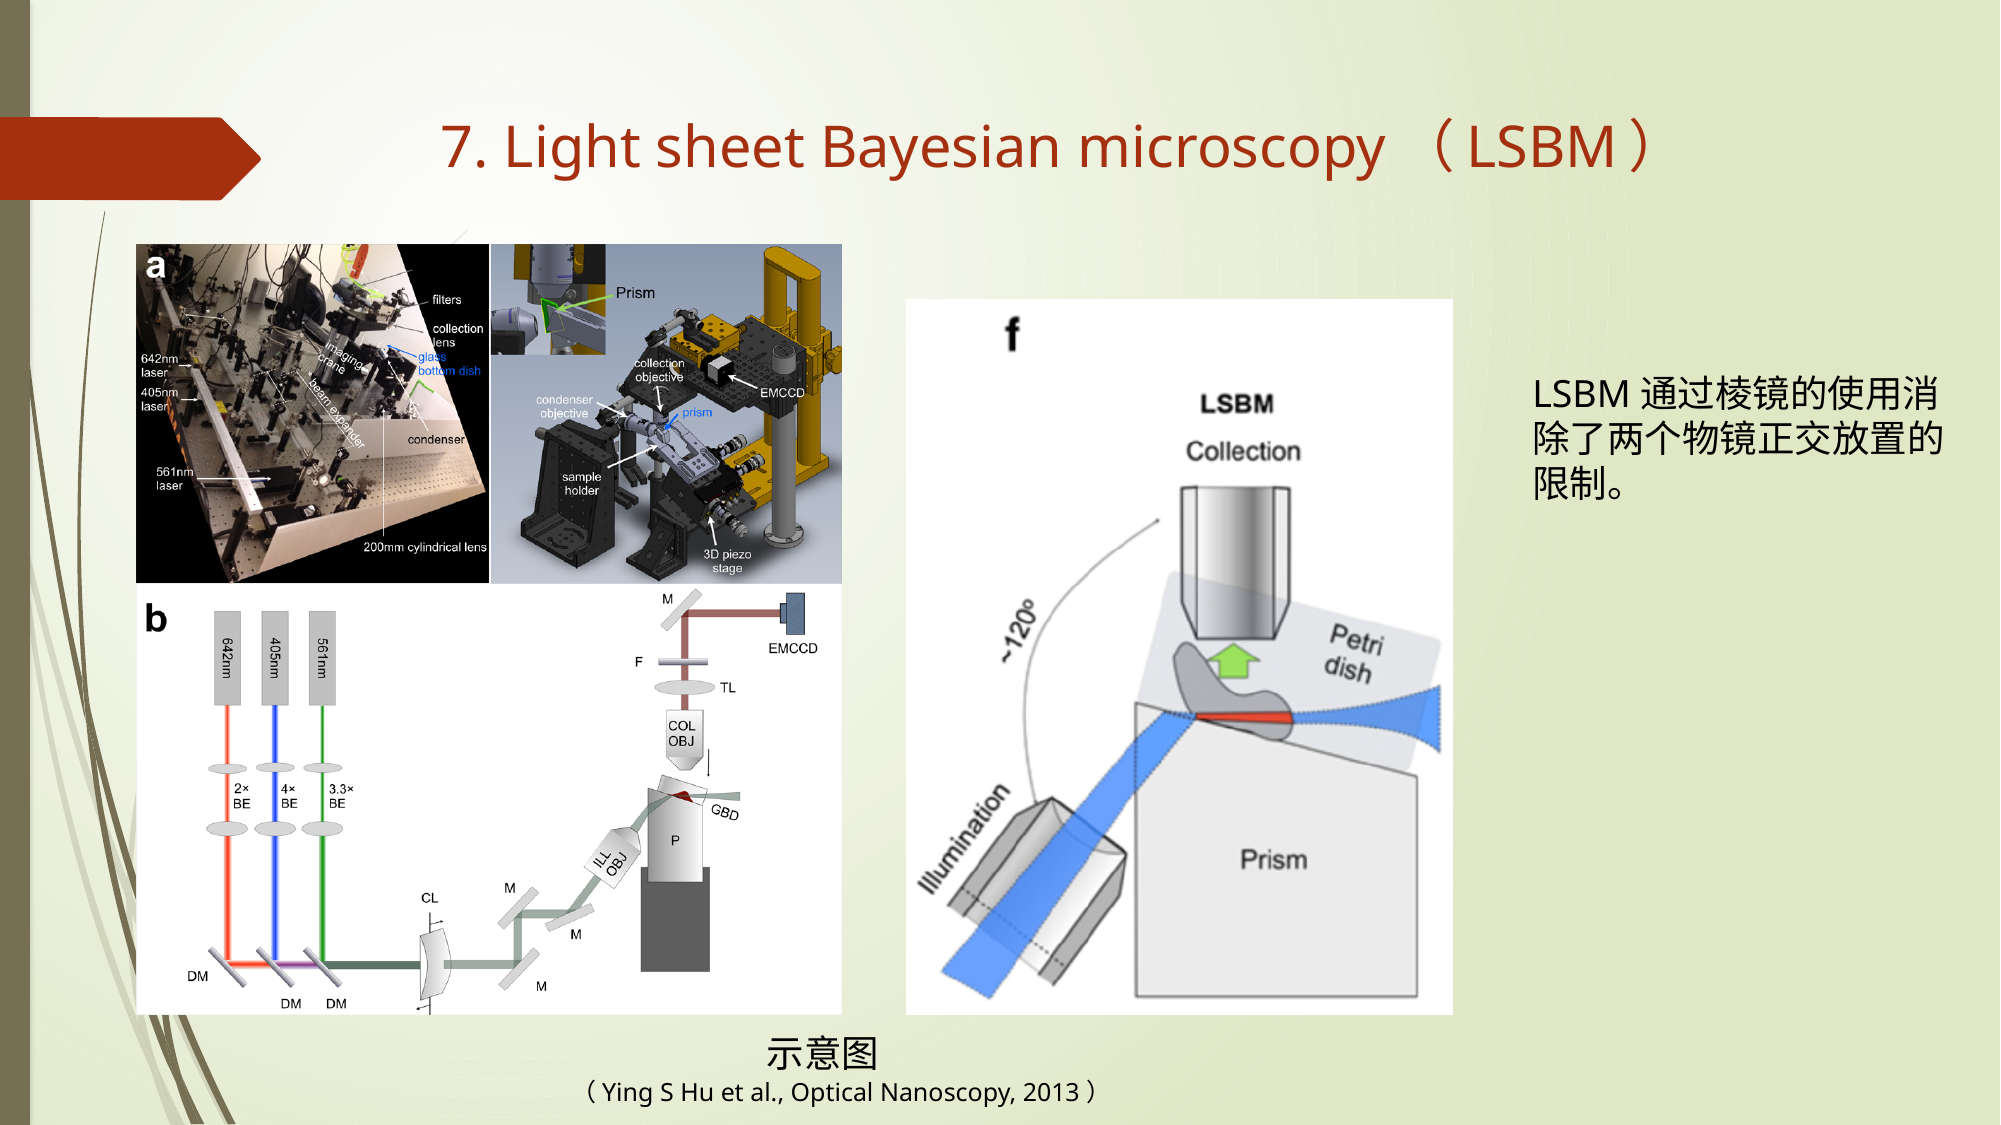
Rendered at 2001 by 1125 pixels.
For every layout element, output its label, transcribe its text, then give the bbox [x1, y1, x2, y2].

text_box LSBM通过棱镜的使用消除了两个物镜正交放置的限制。 [1517, 362, 1978, 513]
text_box （Ying S Hu et al., Optical Nanoscopy, 2013） [556, 1068, 1127, 1114]
text_box 示意图 [751, 1022, 895, 1068]
picture [135, 244, 842, 1015]
title 7. Light sheet Bayesian microscopy（LSBM） [425, 102, 1888, 227]
picture [906, 299, 1453, 1015]
